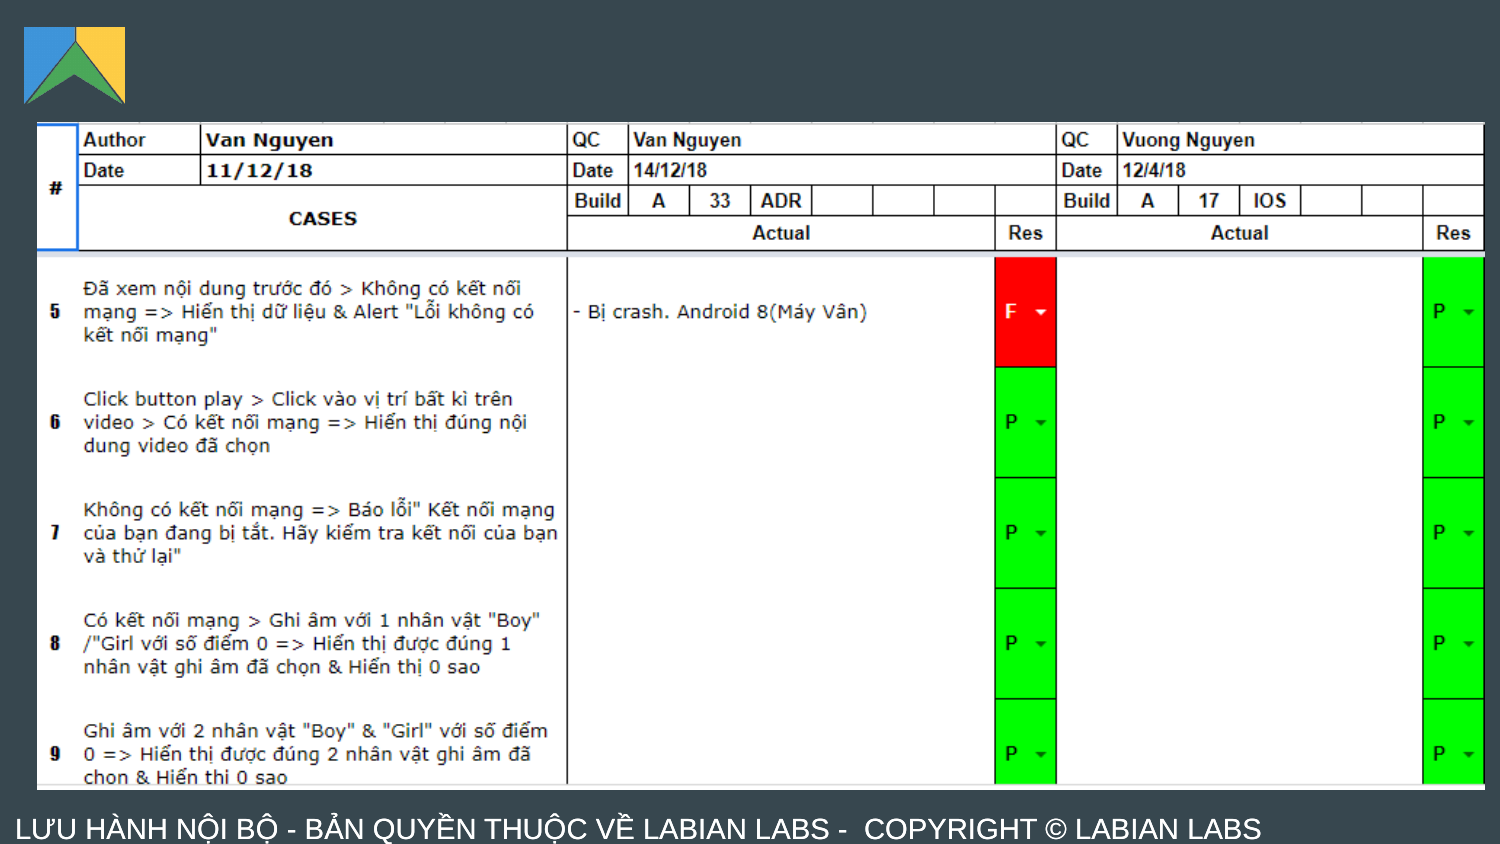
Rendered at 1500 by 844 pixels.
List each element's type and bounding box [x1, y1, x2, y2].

picture [37, 121, 1485, 790]
picture [24, 27, 125, 104]
